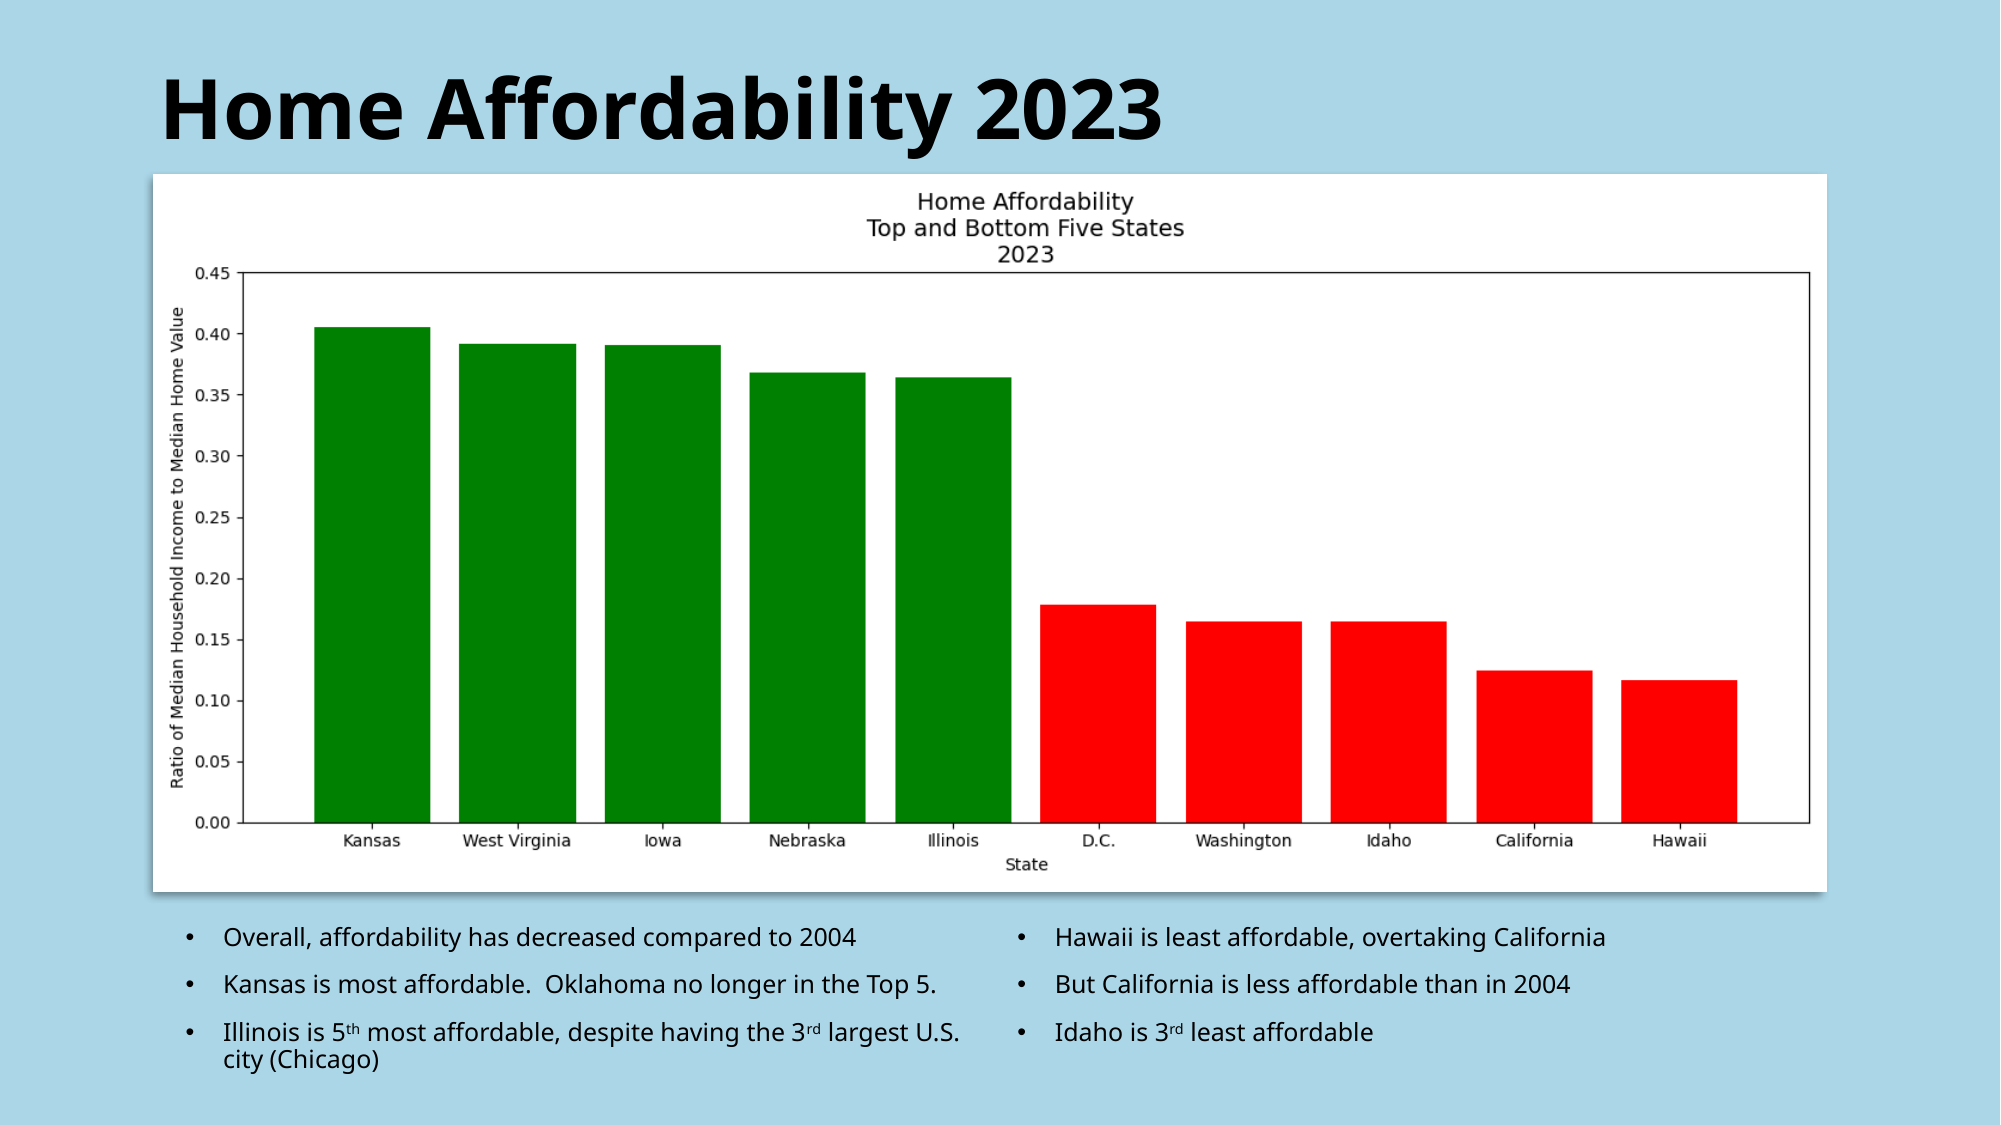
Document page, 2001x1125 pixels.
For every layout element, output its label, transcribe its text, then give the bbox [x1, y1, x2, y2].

title Home Affordability 2023 [144, 50, 1856, 175]
text_box Overall, affordability has decreased compared to 2004 Kansas is most affordable. Oklahoma no longer in the Top 5. Illinois is 5th most affordable, despite having the 3rd largest U.S. city (Chicago) [170, 917, 1002, 1103]
picture [153, 173, 1827, 892]
text_box Hawaii is least affordable, overtaking California But California is less affordable than in 2004 Idaho is 3rd least affordable [1002, 917, 1834, 1103]
